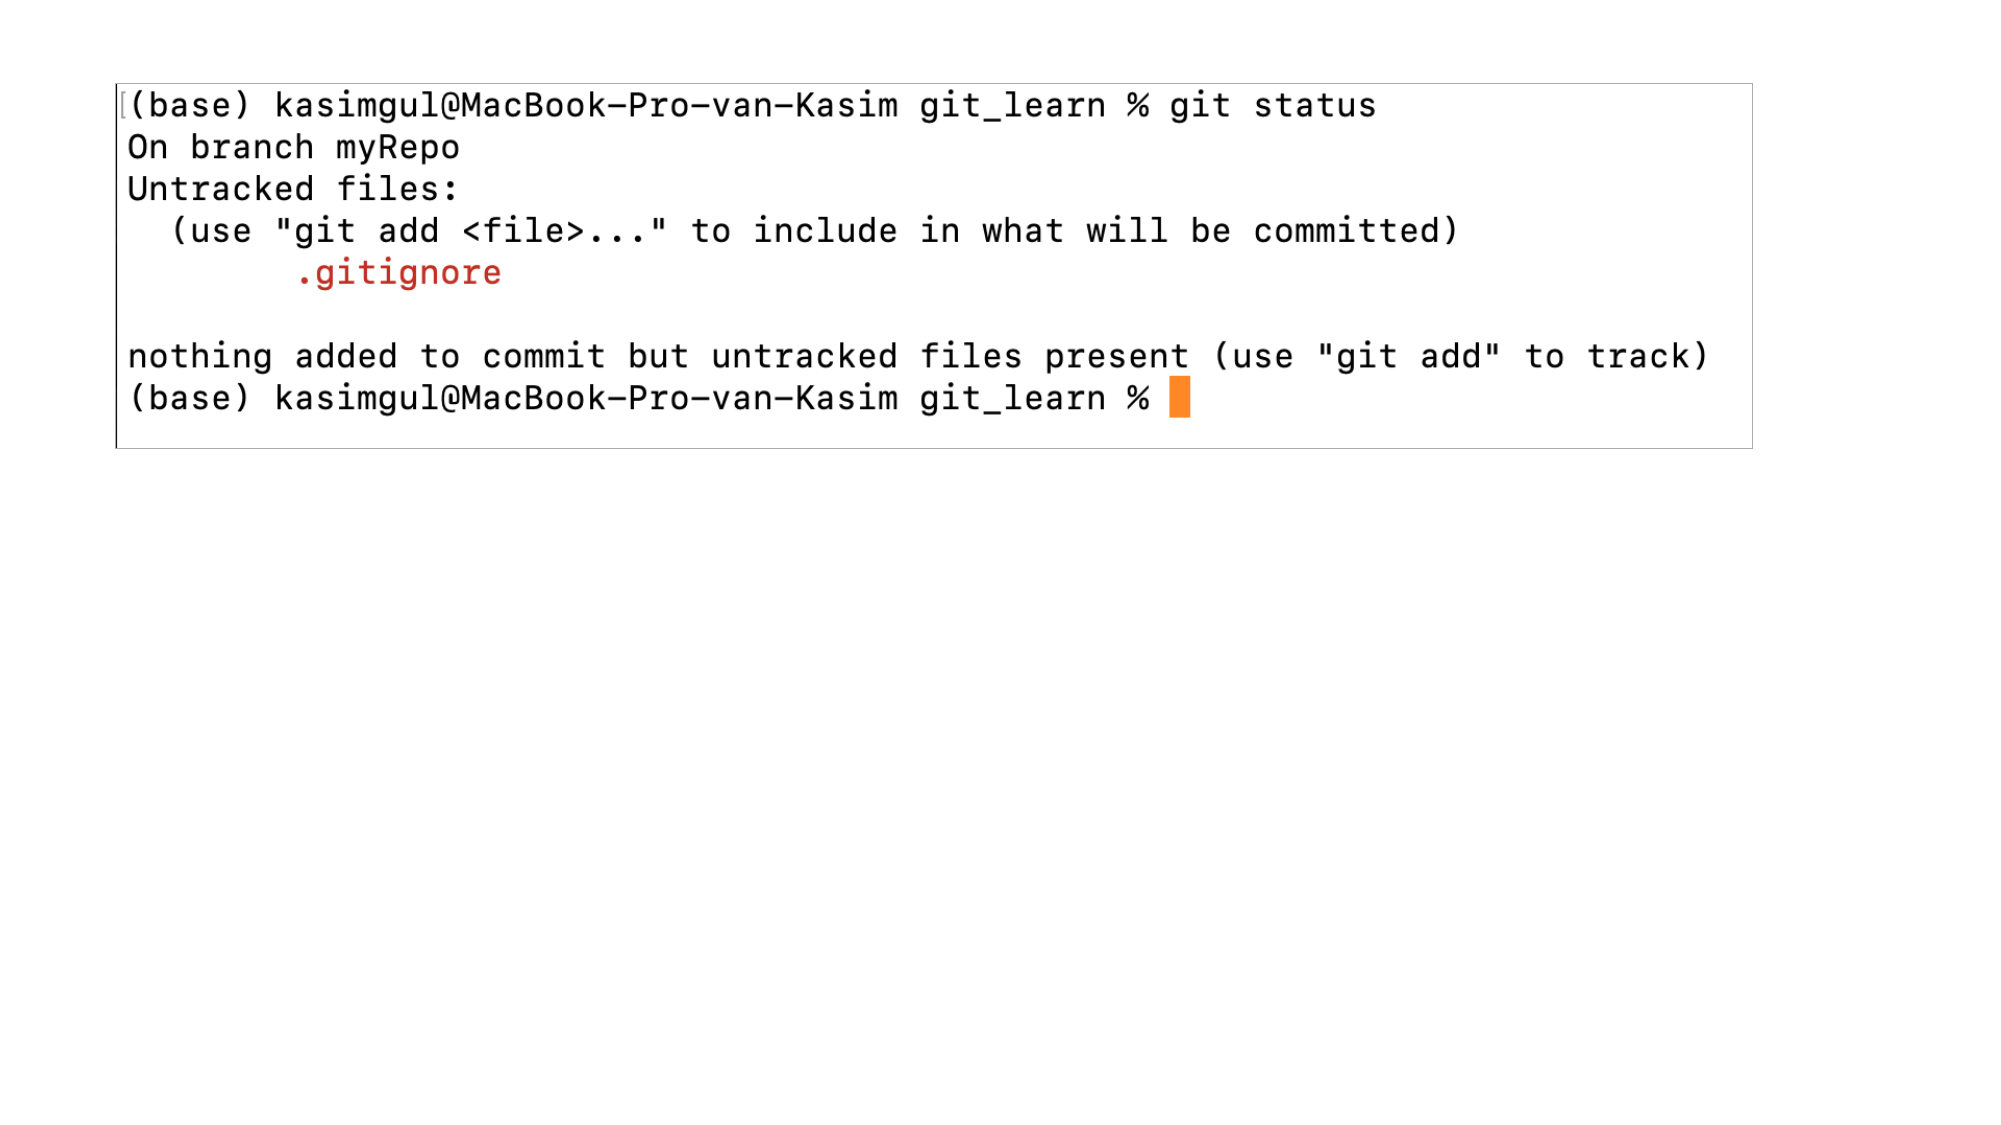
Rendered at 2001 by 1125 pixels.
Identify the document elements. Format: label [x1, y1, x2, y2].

picture [115, 83, 1753, 449]
